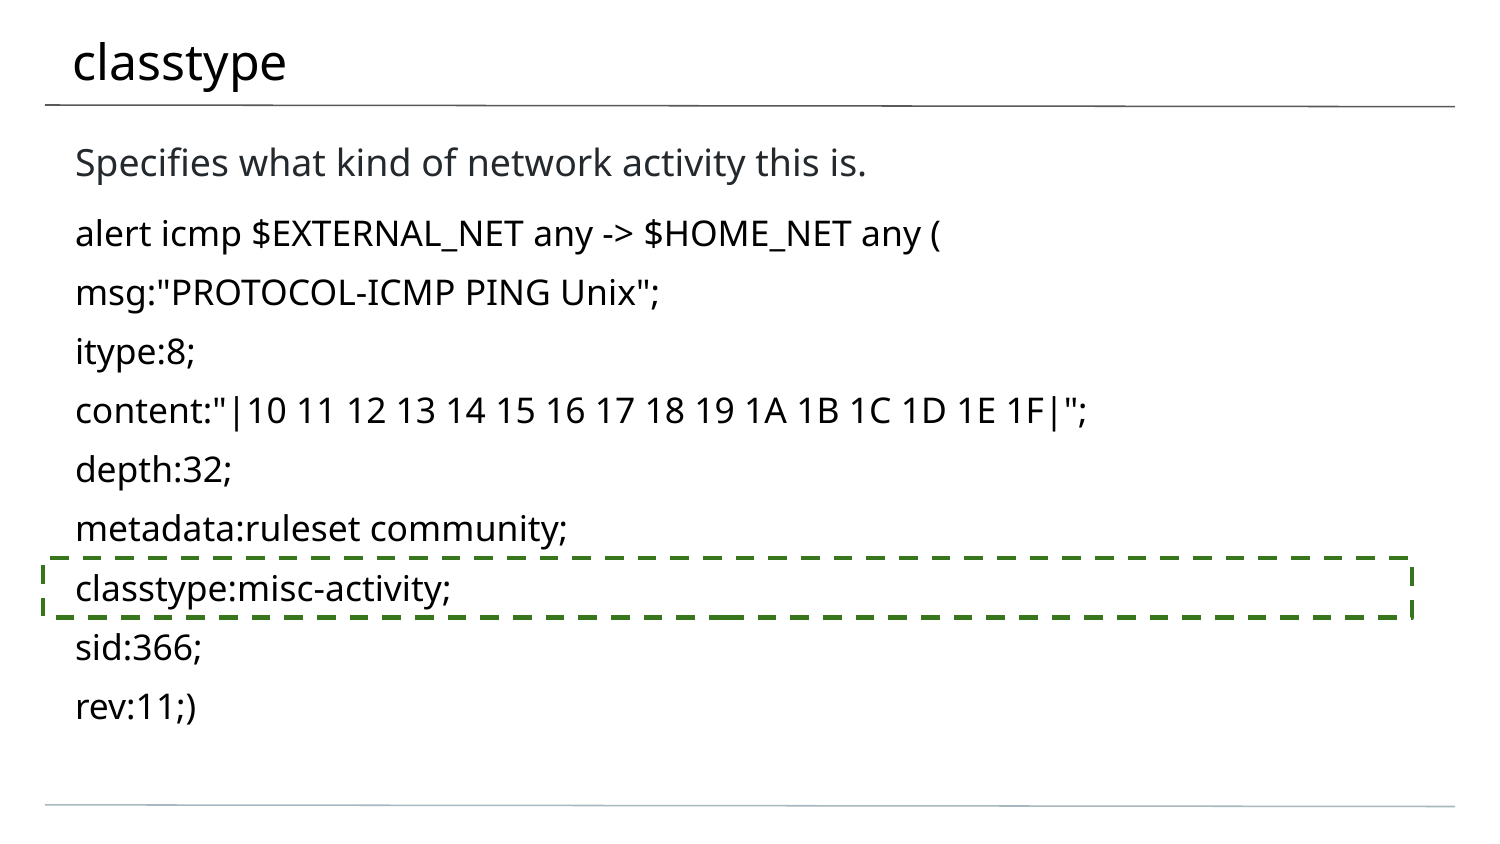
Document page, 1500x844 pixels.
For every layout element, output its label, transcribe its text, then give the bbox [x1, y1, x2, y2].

title classtype [0, 0, 1500, 88]
text_box [43, 557, 1412, 618]
list alert icmp $EXTERNAL_NET any -> $HOME_NET any ( msg:"PROTOCOL-ICMP PING Unix"; itype:8; content:"|10 11 12 13 14 15 16 17 18 19 1A 1B 1C 1D 1E 1F|"; depth:32; metadata:ruleset community; classtype:misc-activity; sid:366; rev:11;) [0, 210, 1500, 805]
subtitle Specifies what kind of network activity this is. [0, 105, 1500, 166]
